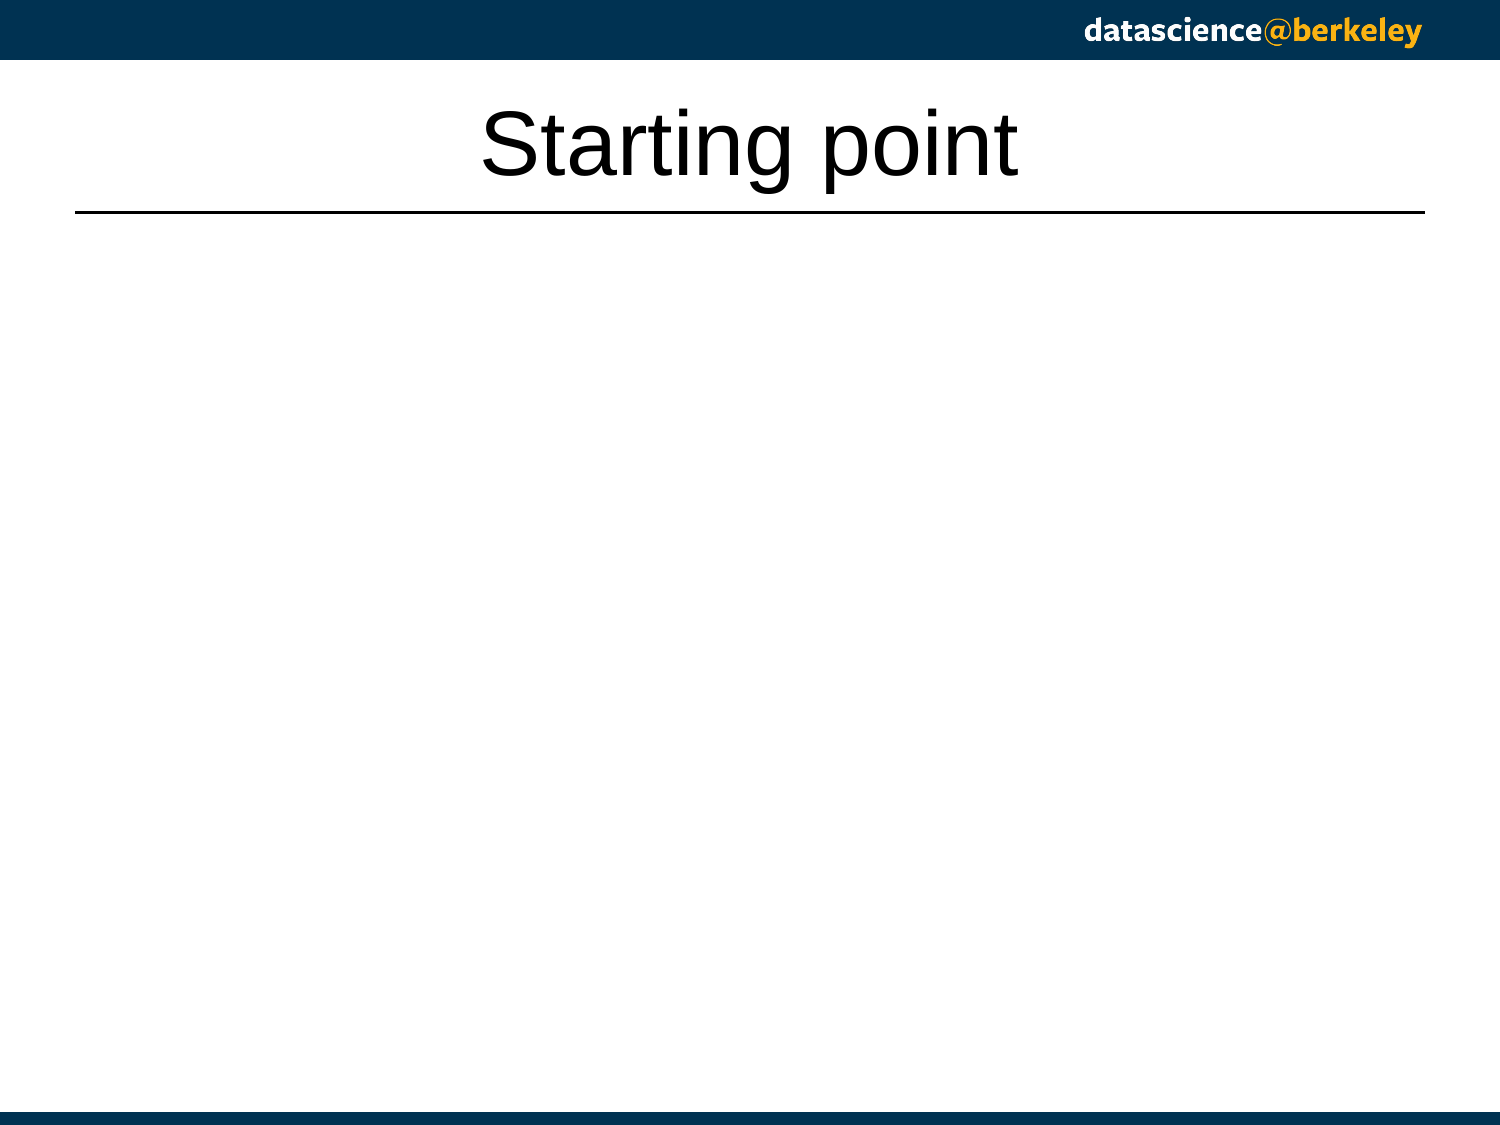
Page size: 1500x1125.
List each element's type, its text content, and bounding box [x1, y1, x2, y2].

picture [1079, 10, 1431, 52]
title Starting point [75, 45, 1425, 233]
